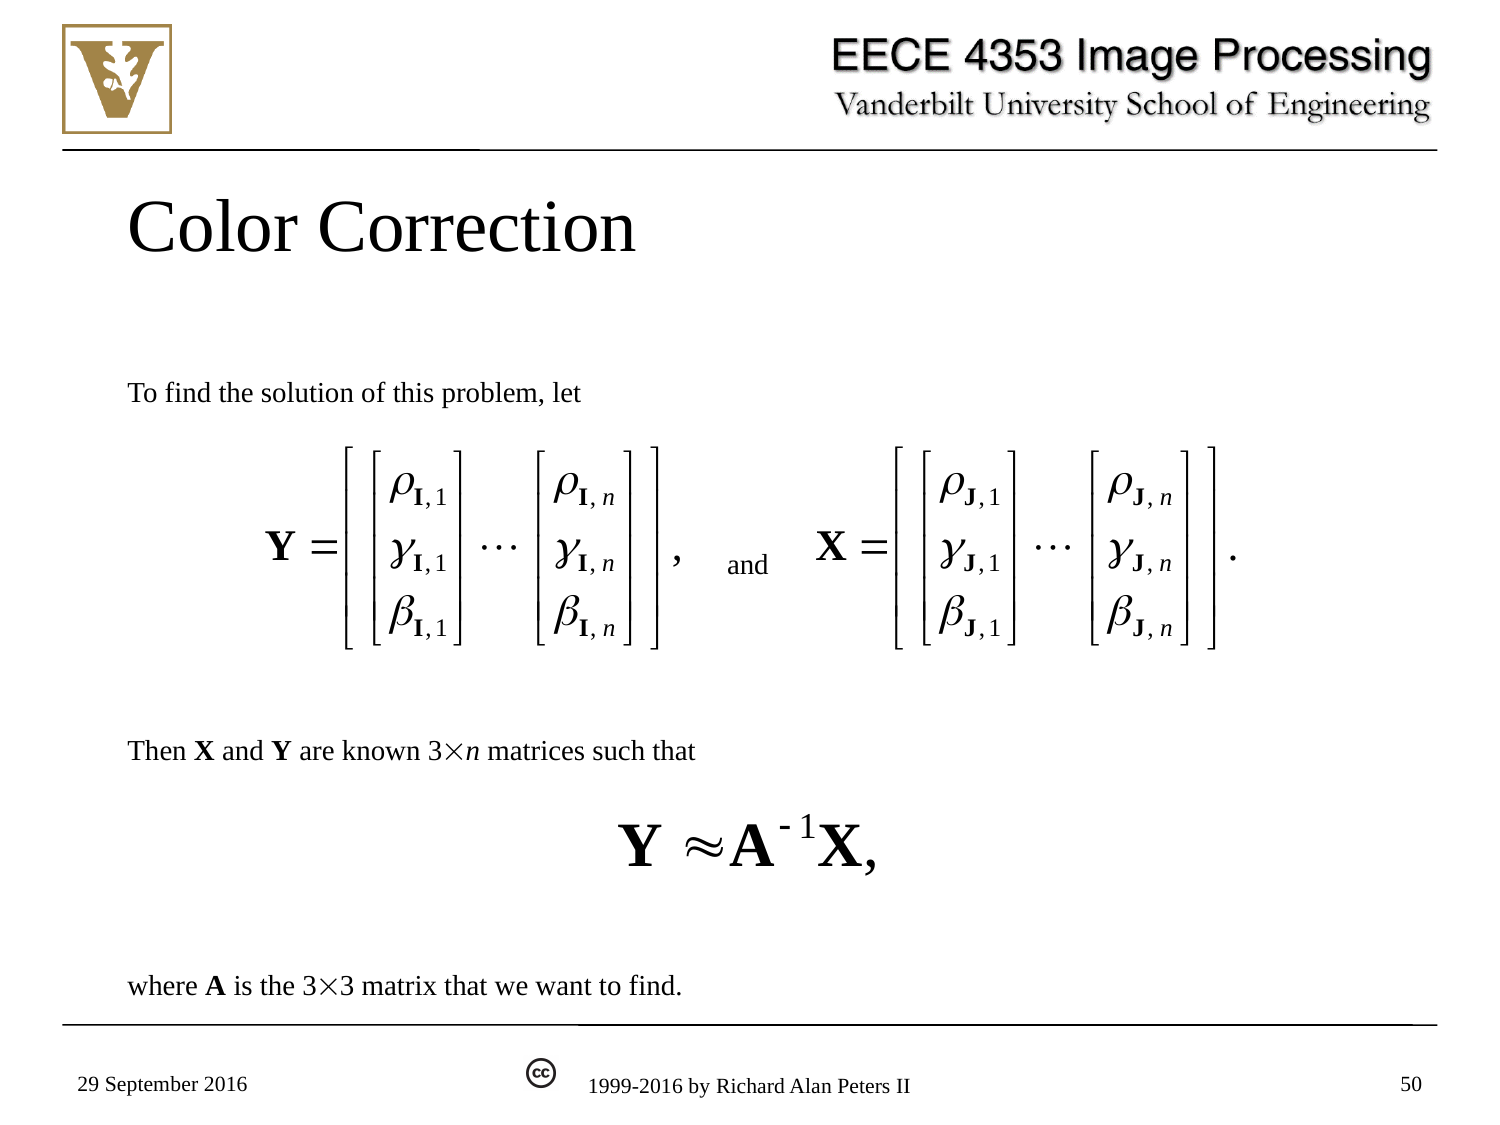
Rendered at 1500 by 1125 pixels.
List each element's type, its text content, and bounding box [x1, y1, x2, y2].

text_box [257, 439, 1243, 659]
title Color Correction [112, 162, 825, 282]
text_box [607, 798, 893, 894]
picture [62, 24, 172, 134]
text_box To find the solution of this problem, let [112, 332, 1250, 416]
text_box Then X and Y are known 3n matrices such that [112, 690, 1400, 774]
footer 1999-2016 by Richard Alan Peters II [476, 1038, 1022, 1114]
picture [826, 25, 1436, 133]
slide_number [62, 1037, 375, 1113]
slide_number 50 [1125, 1037, 1438, 1113]
text_box where A is the 33 matrix that we want to find. [112, 925, 1400, 1009]
